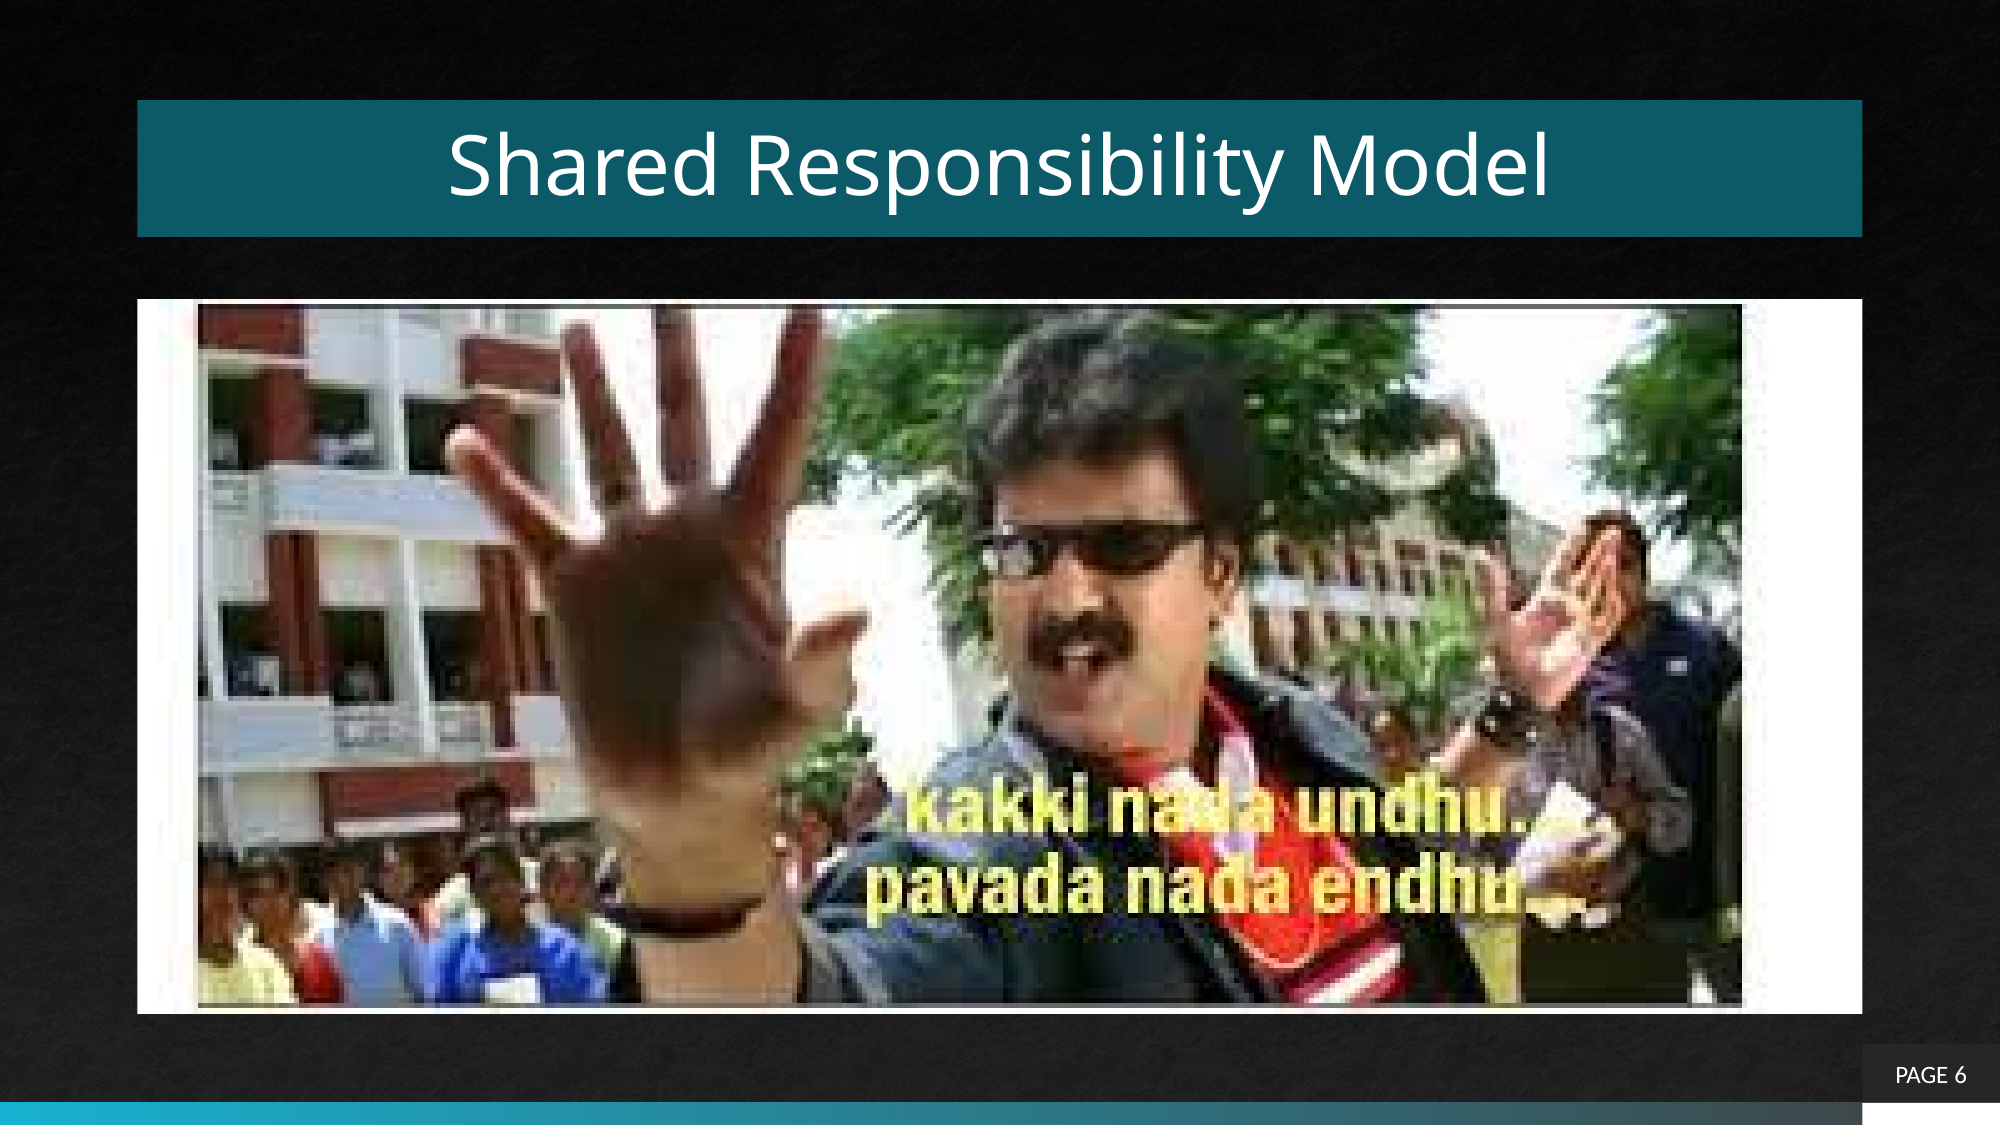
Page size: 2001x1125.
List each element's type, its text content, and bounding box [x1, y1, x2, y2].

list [137, 299, 1863, 1014]
picture [0, 0, 2000, 1103]
title Shared Responsibility Model [137, 100, 1863, 237]
slide_number PAGE 6 [1862, 1043, 2000, 1103]
